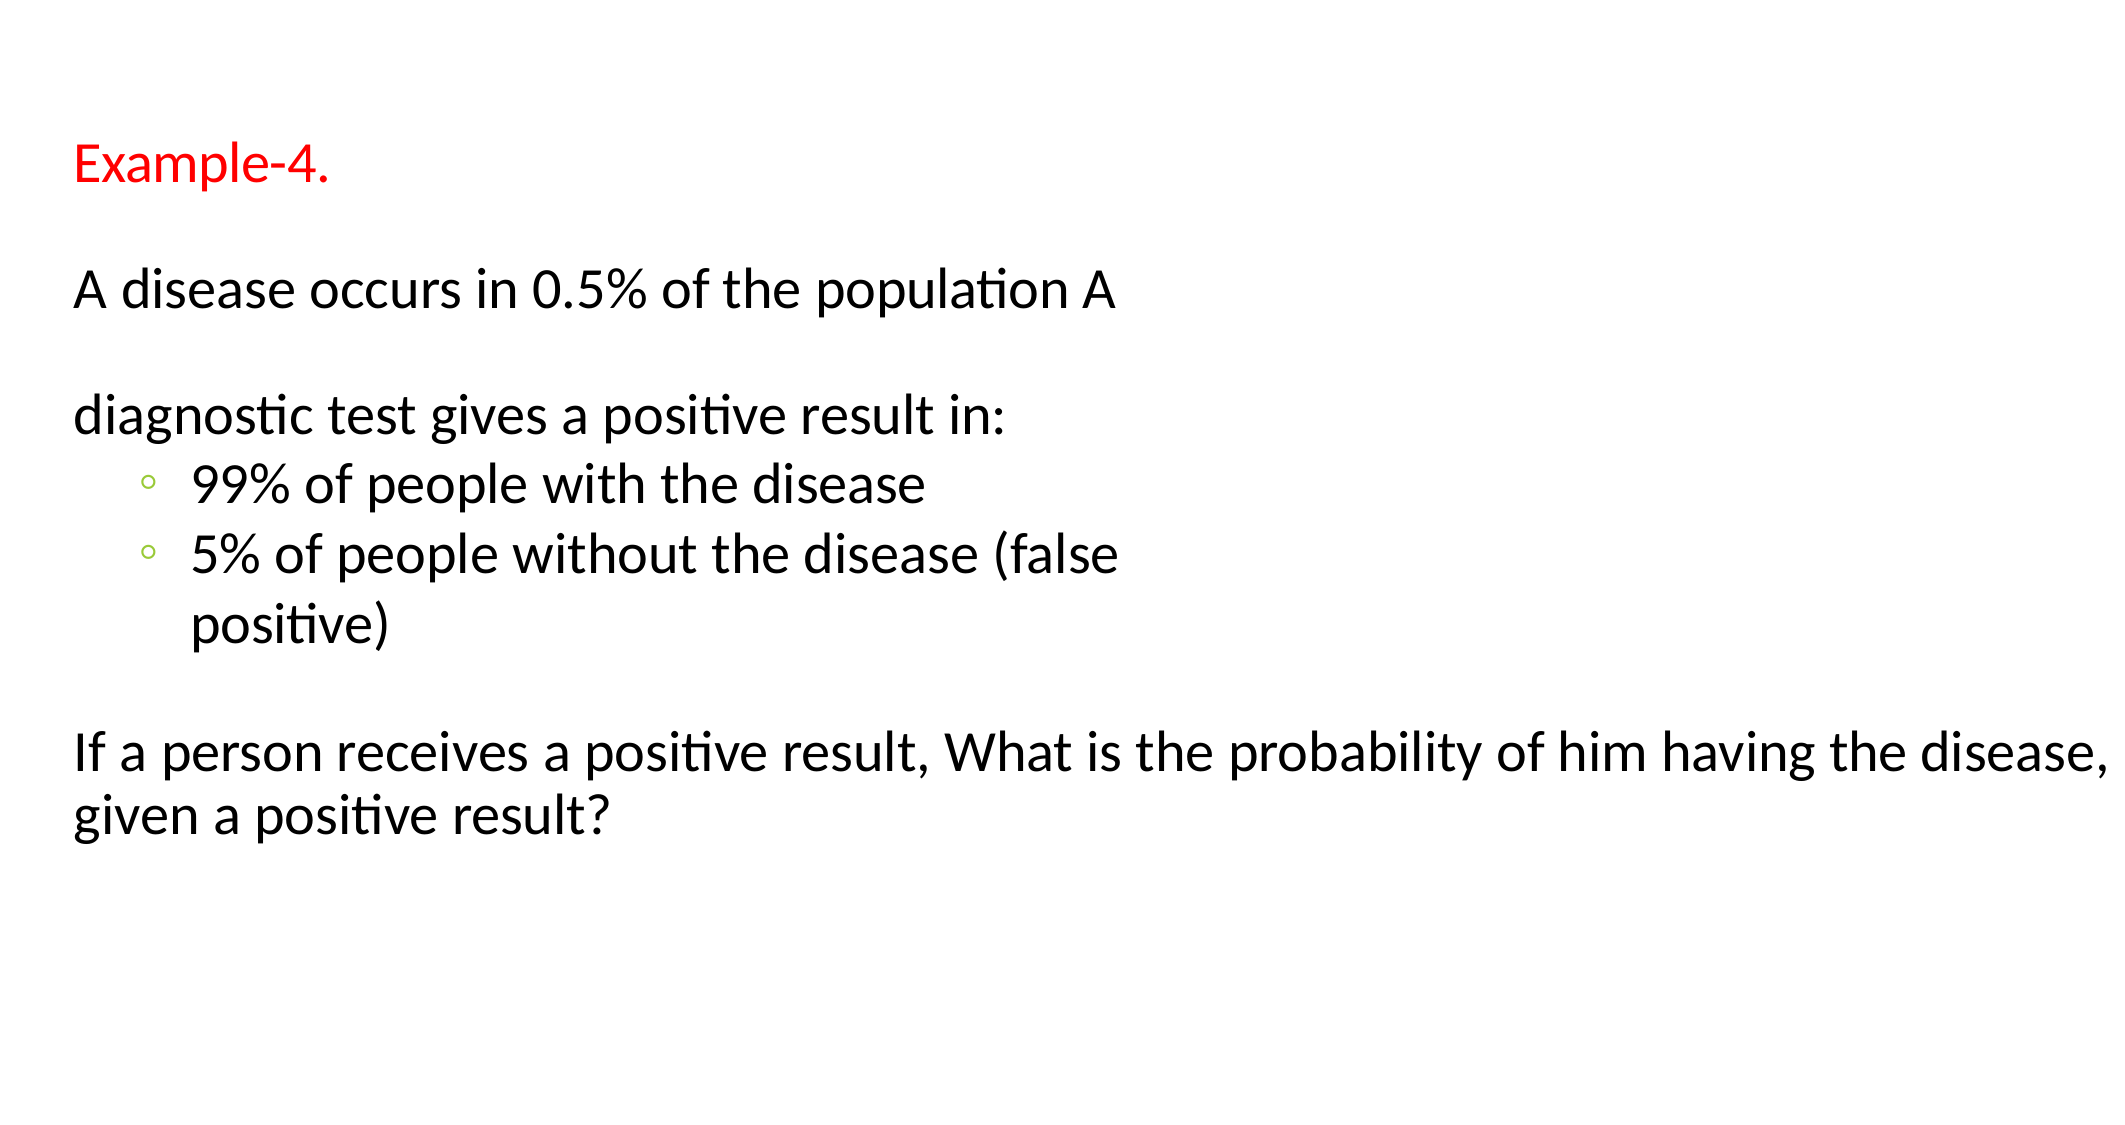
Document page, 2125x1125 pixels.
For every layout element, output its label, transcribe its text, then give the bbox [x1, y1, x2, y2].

text_box Example-4. A disease occurs in 0.5% of the population A diagnostic test gives a positive result in: 99% of people with the disease 5% of people without the disease (false positive) If a person receives a positive result, What is the probability of him having the disease, given a positive result? [71, 122, 2125, 847]
